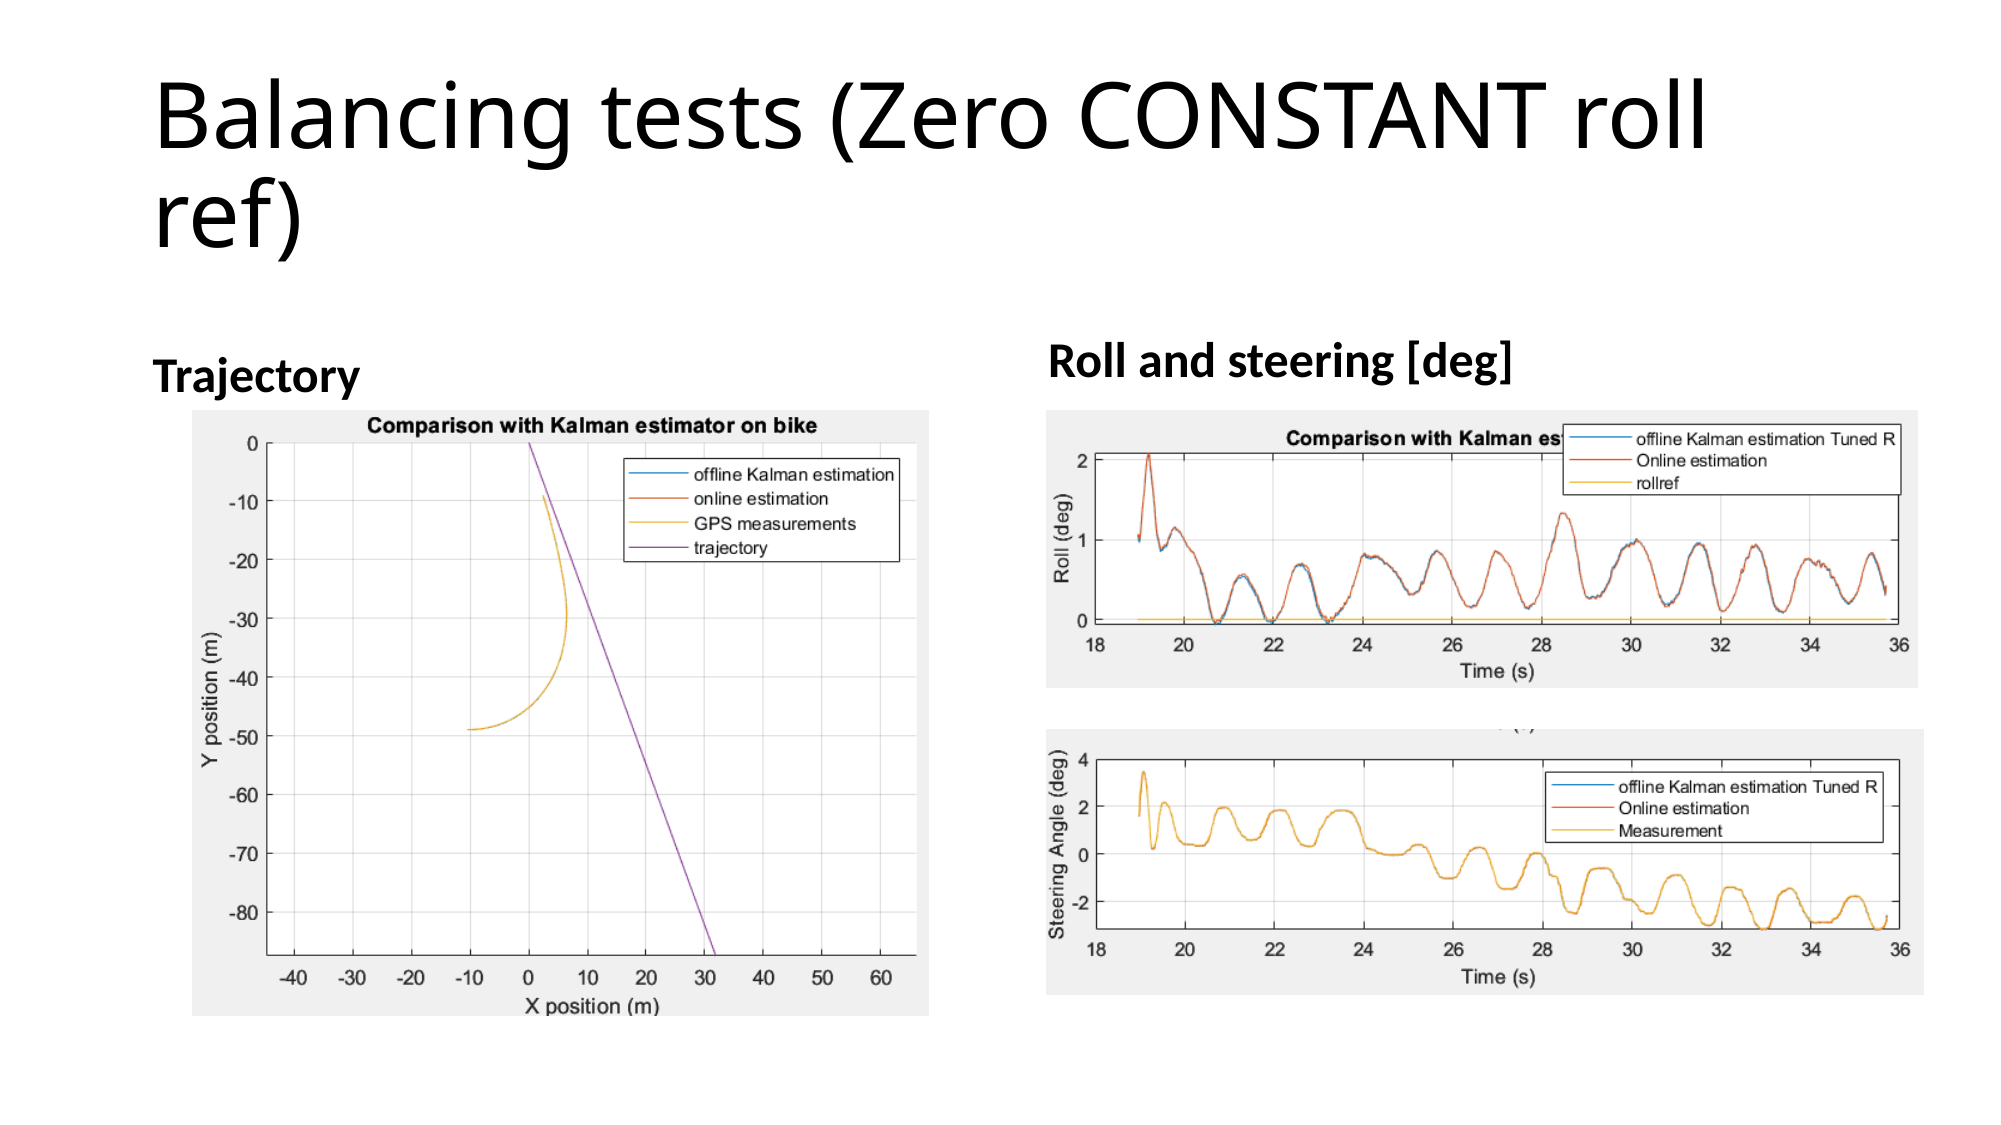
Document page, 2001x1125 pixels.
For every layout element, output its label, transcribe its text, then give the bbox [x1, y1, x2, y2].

title Balancing tests (Zero CONSTANT roll ref) [137, 59, 1863, 278]
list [192, 410, 929, 1016]
picture [1046, 729, 1924, 995]
text_box Roll and steering [deg] [1033, 260, 1880, 396]
list Trajectory [137, 275, 984, 411]
picture [1046, 410, 1918, 688]
